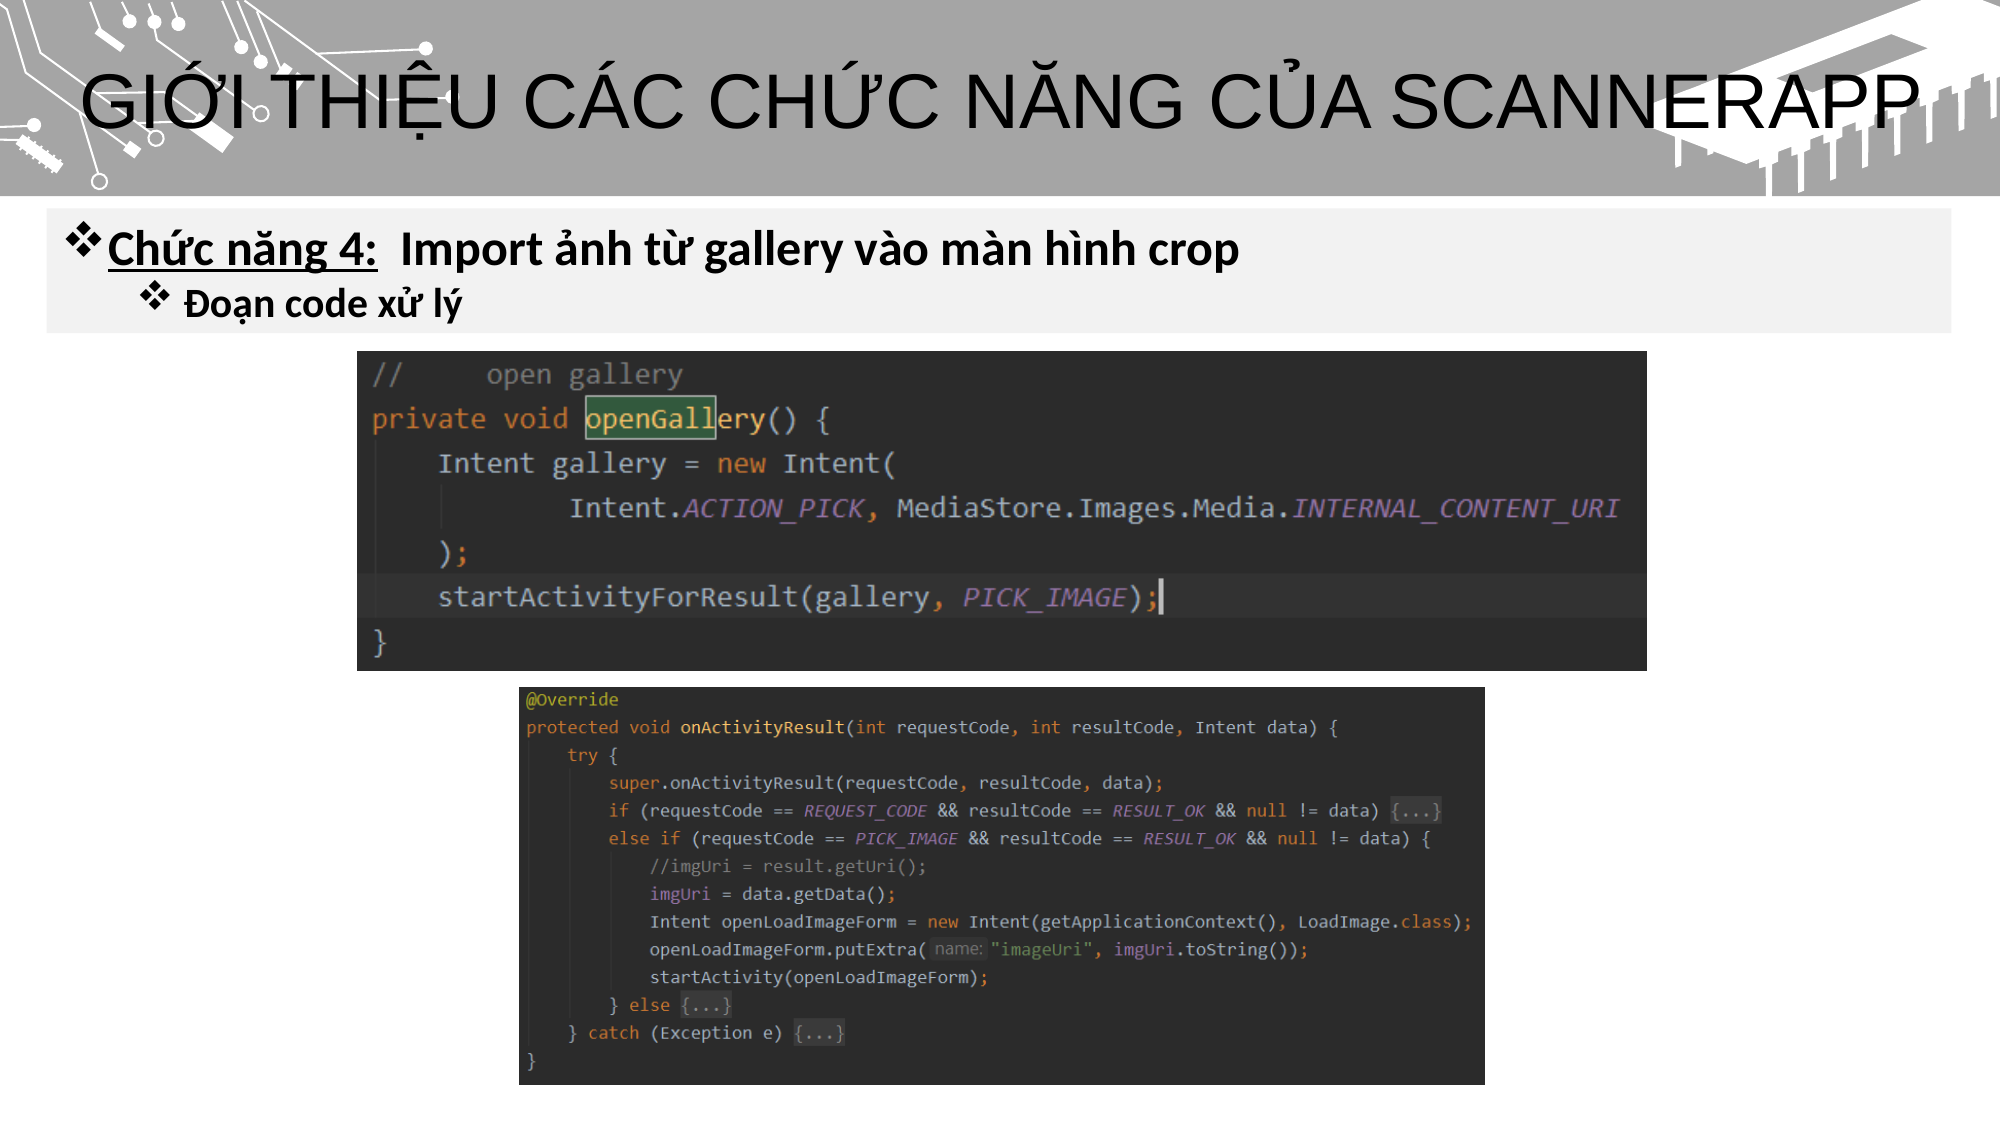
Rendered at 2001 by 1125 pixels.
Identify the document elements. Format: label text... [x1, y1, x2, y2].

picture [519, 687, 1485, 1085]
text_box Chức năng 4: Import ảnh từ gallery vào màn hình crop Đoạn code xử lý [46, 208, 1952, 334]
list GIỚI THIỆU CÁC CHỨC NĂNG CỦA SCANNERAPP [53, 44, 1952, 164]
picture [357, 351, 1647, 671]
